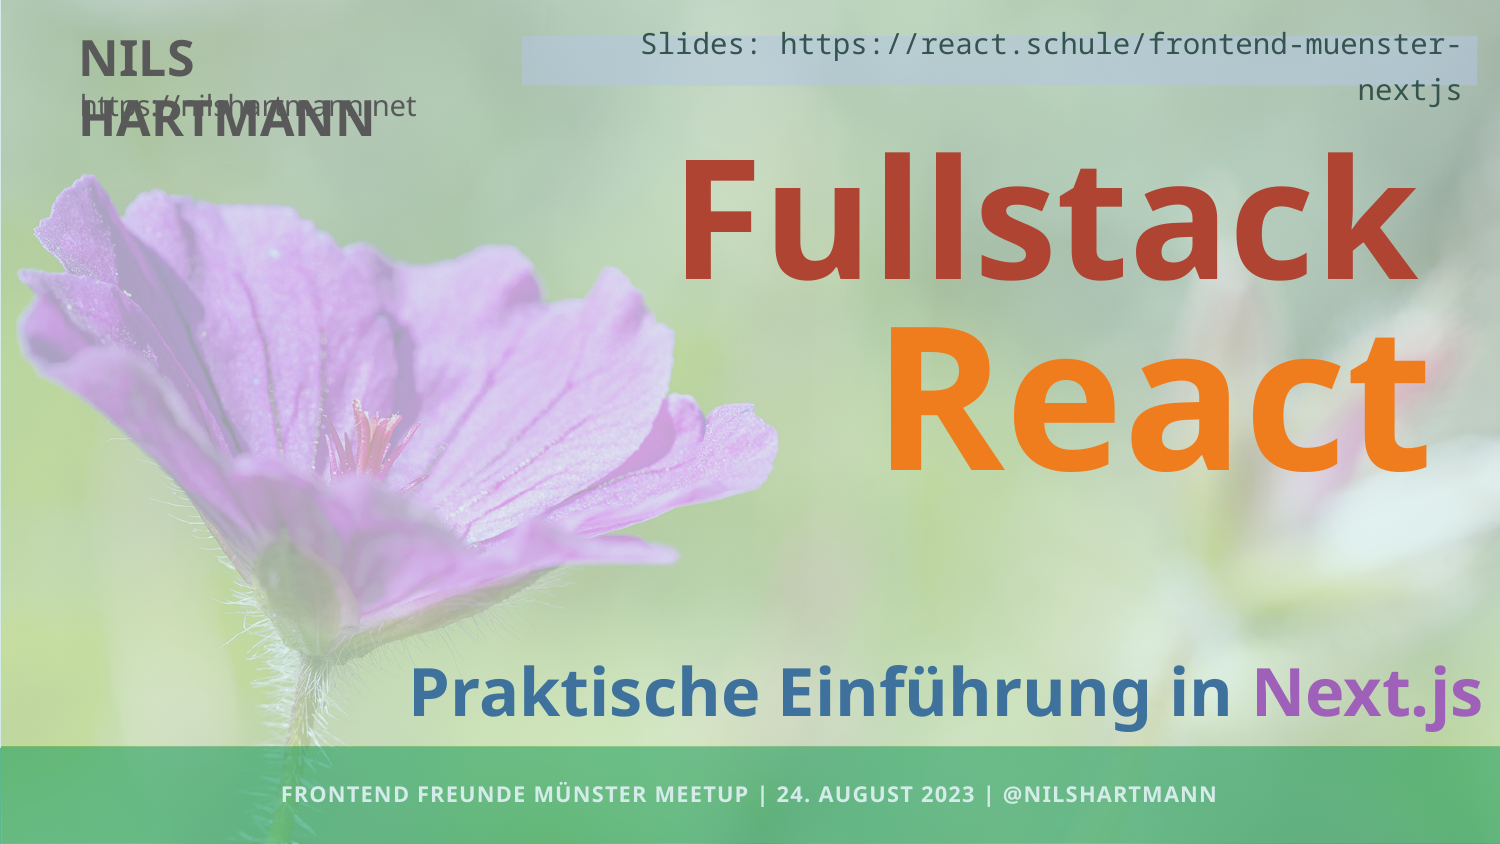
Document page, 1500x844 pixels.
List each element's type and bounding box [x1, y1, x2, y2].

text_box [63, 19, 475, 131]
picture [0, 0, 1500, 844]
